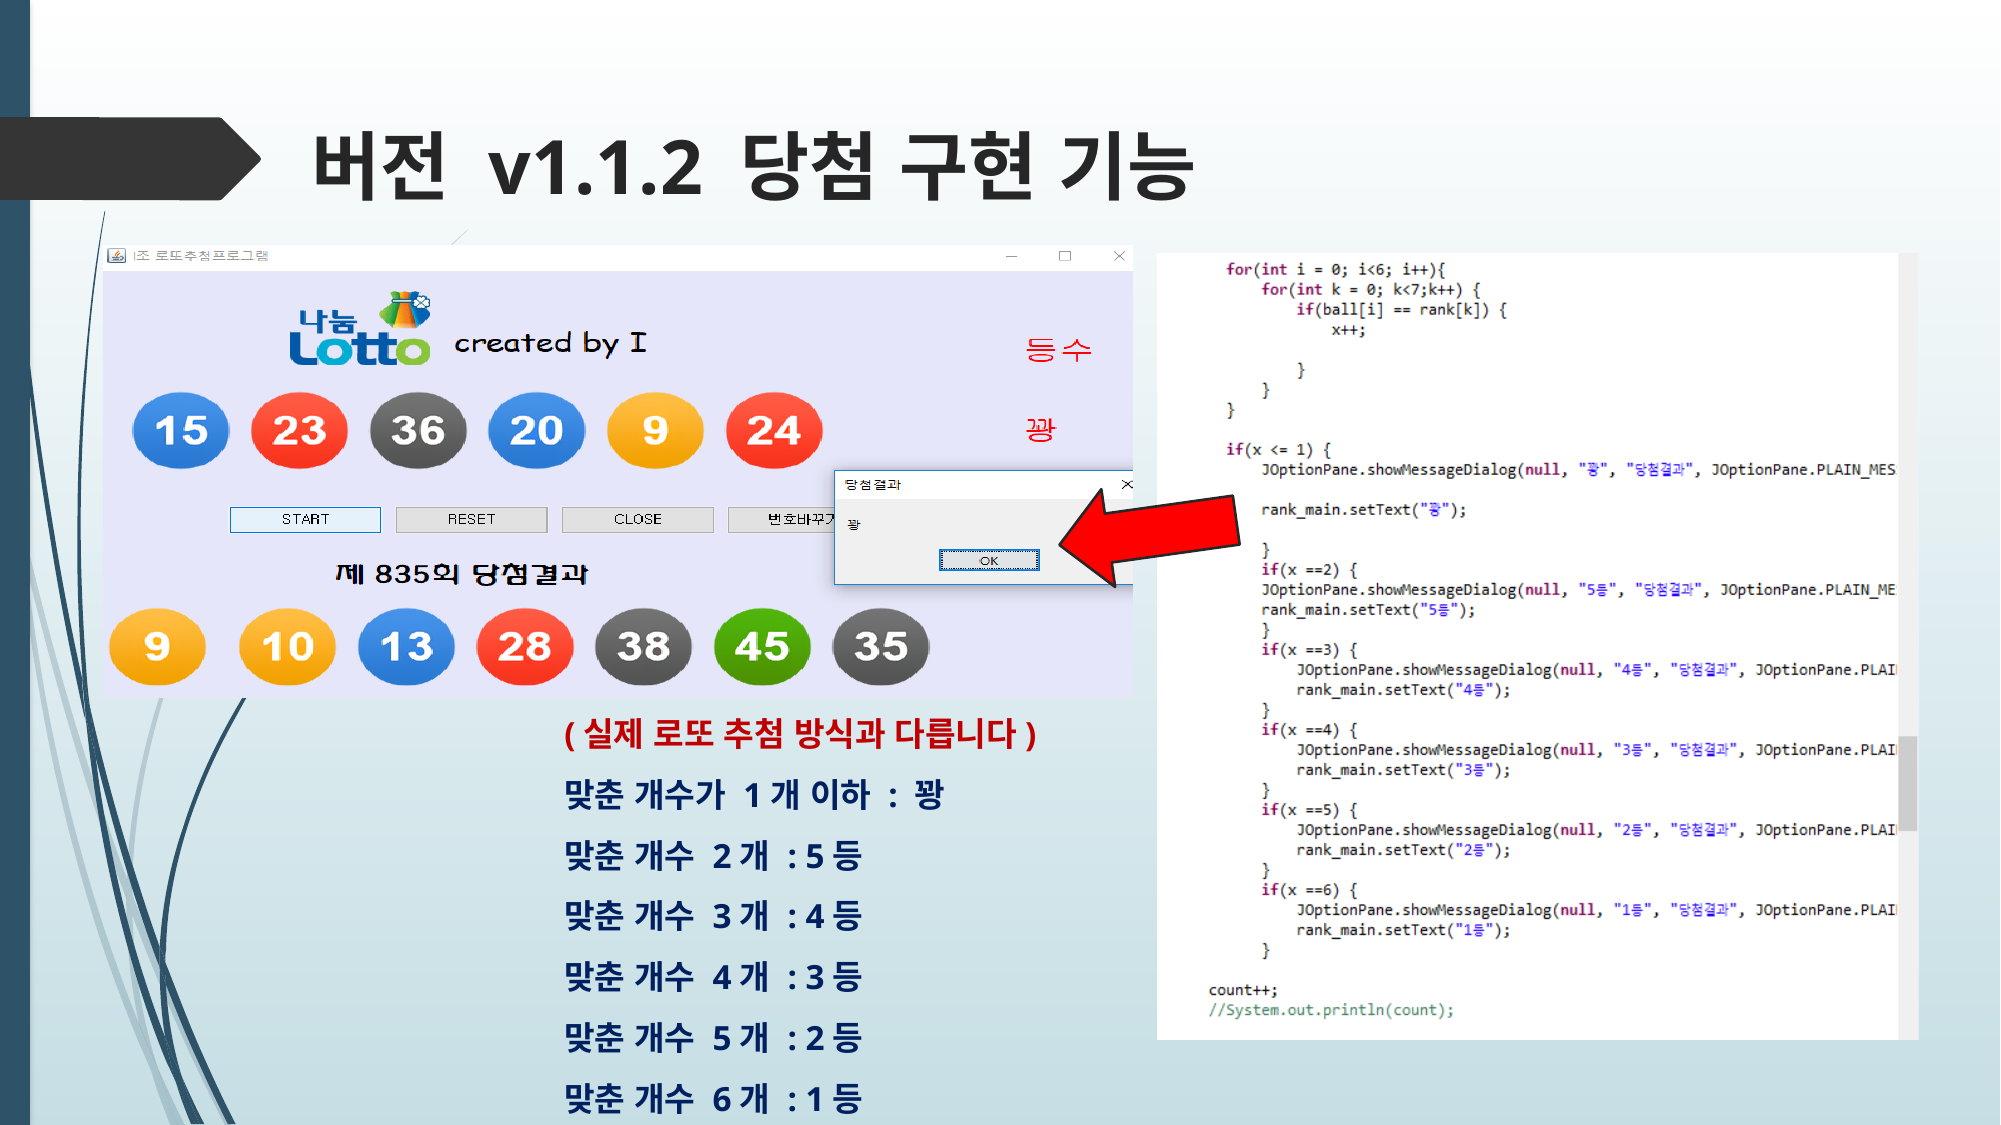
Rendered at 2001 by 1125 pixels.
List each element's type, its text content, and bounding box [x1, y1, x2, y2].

text_box [1143, 505, 1152, 560]
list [102, 245, 1140, 699]
text_box 버전 v1.1.2 당첨 구현 기능 [296, 111, 1401, 221]
picture [1156, 253, 1919, 1041]
text_box (실제 로또 추첨 방식과 다릅니다) 맞춘 개수가 1개 이하 : 꽝 맞춘 개수 2개 : 5등 맞춘 개수 3개 : 4등 맞춘 개수 4개 : 3등 맞춘 개수 5개 : 2등 맞춘 개수 6개 : 1등 [549, 706, 1131, 1122]
